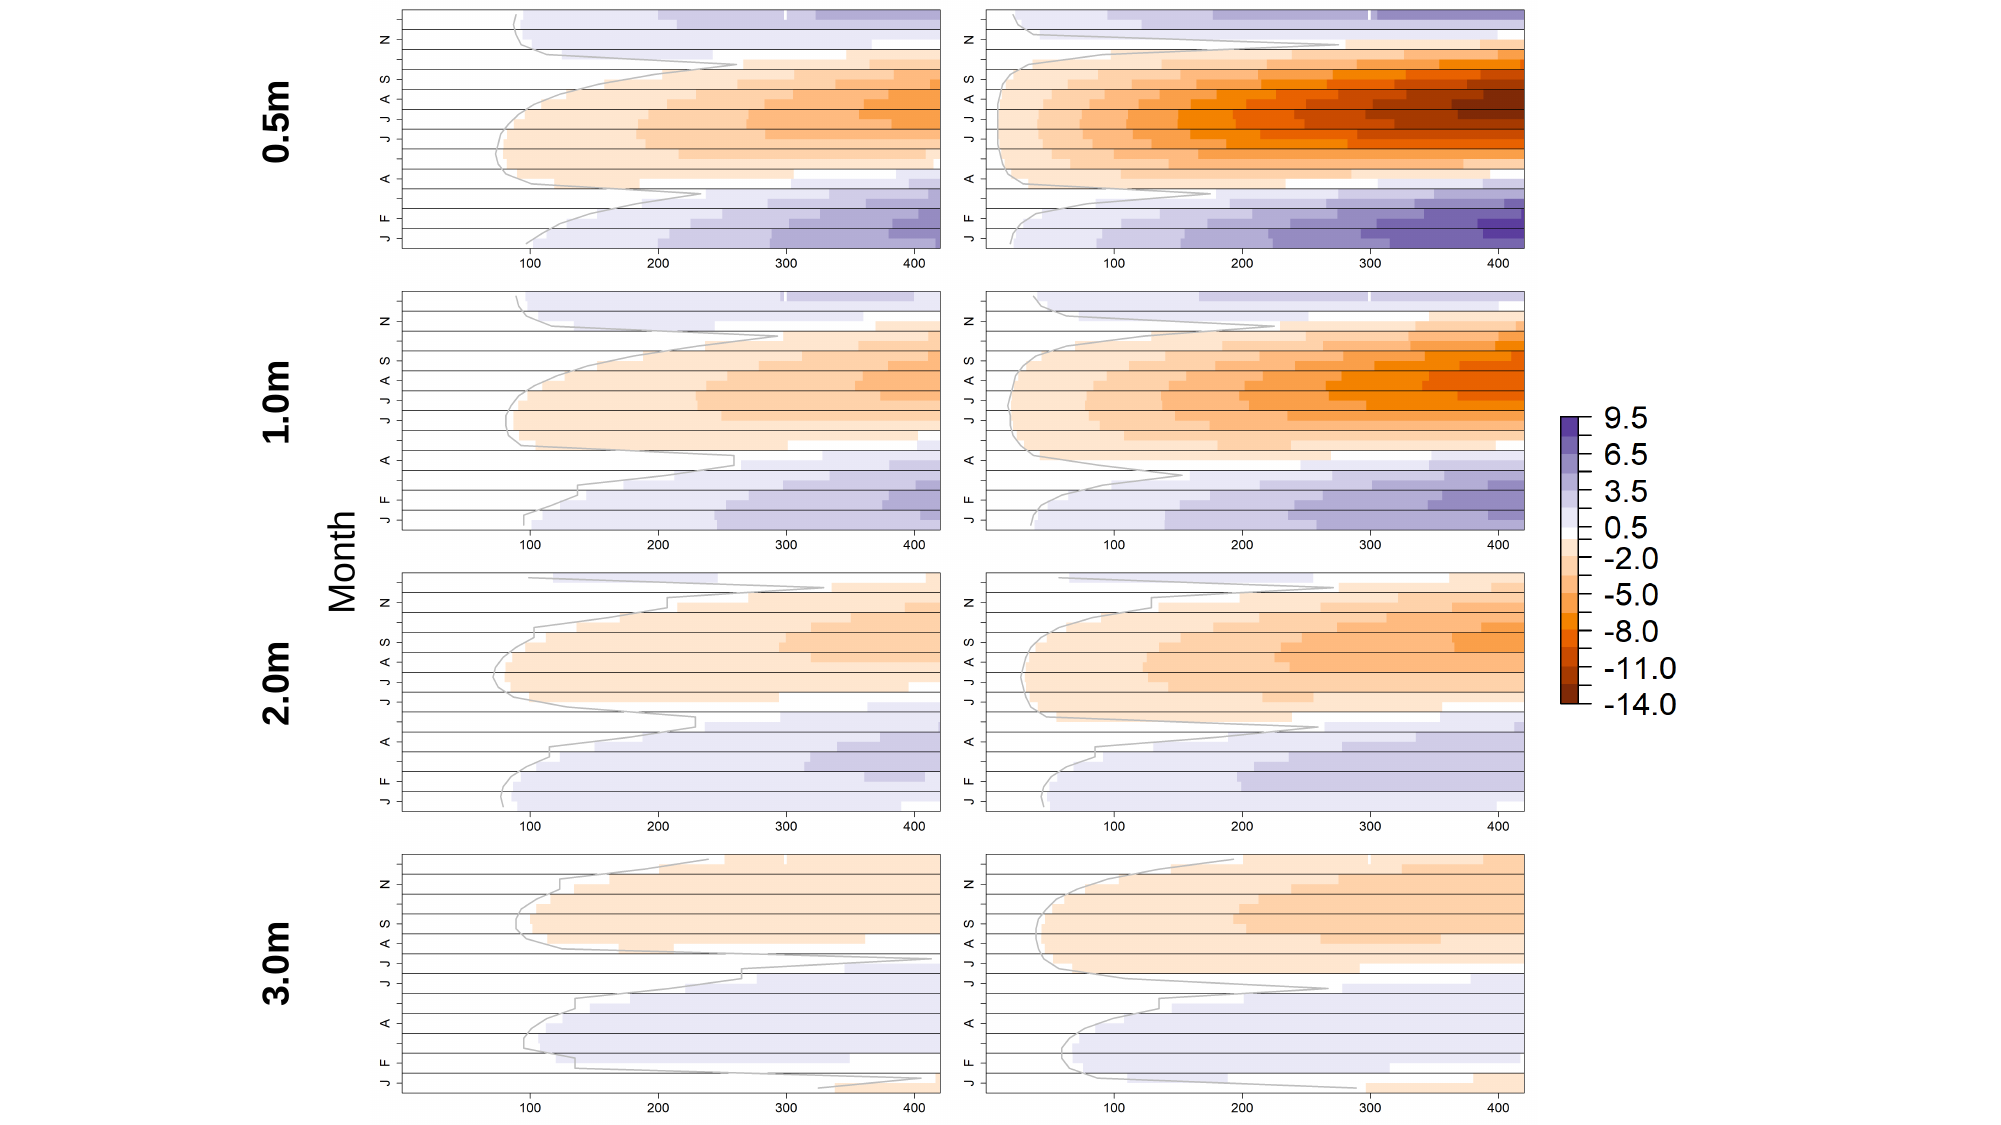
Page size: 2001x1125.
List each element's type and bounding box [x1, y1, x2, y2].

text_box [216, 0, 1697, 1125]
